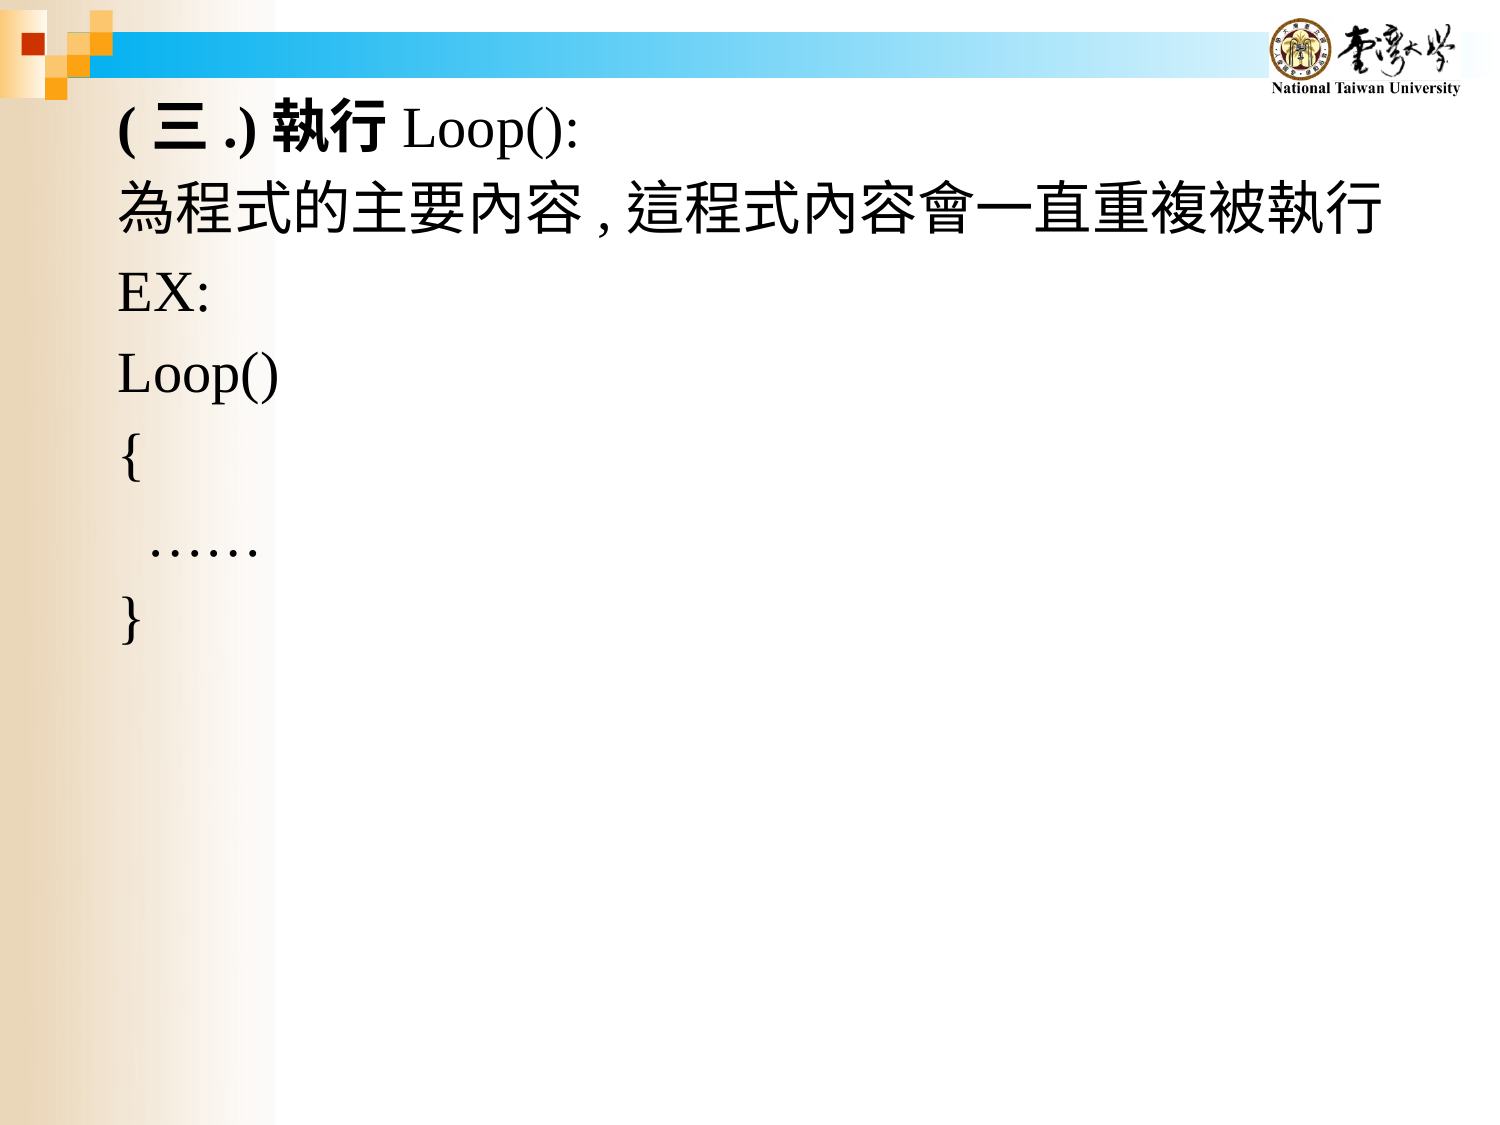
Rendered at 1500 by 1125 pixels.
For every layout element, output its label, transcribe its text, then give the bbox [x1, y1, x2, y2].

list (三.)執行Loop(): 為程式的主要內容,這程式內容會一直重複被執行 EX: Loop() { …… } [75, 82, 1425, 1038]
picture [1269, 18, 1463, 98]
